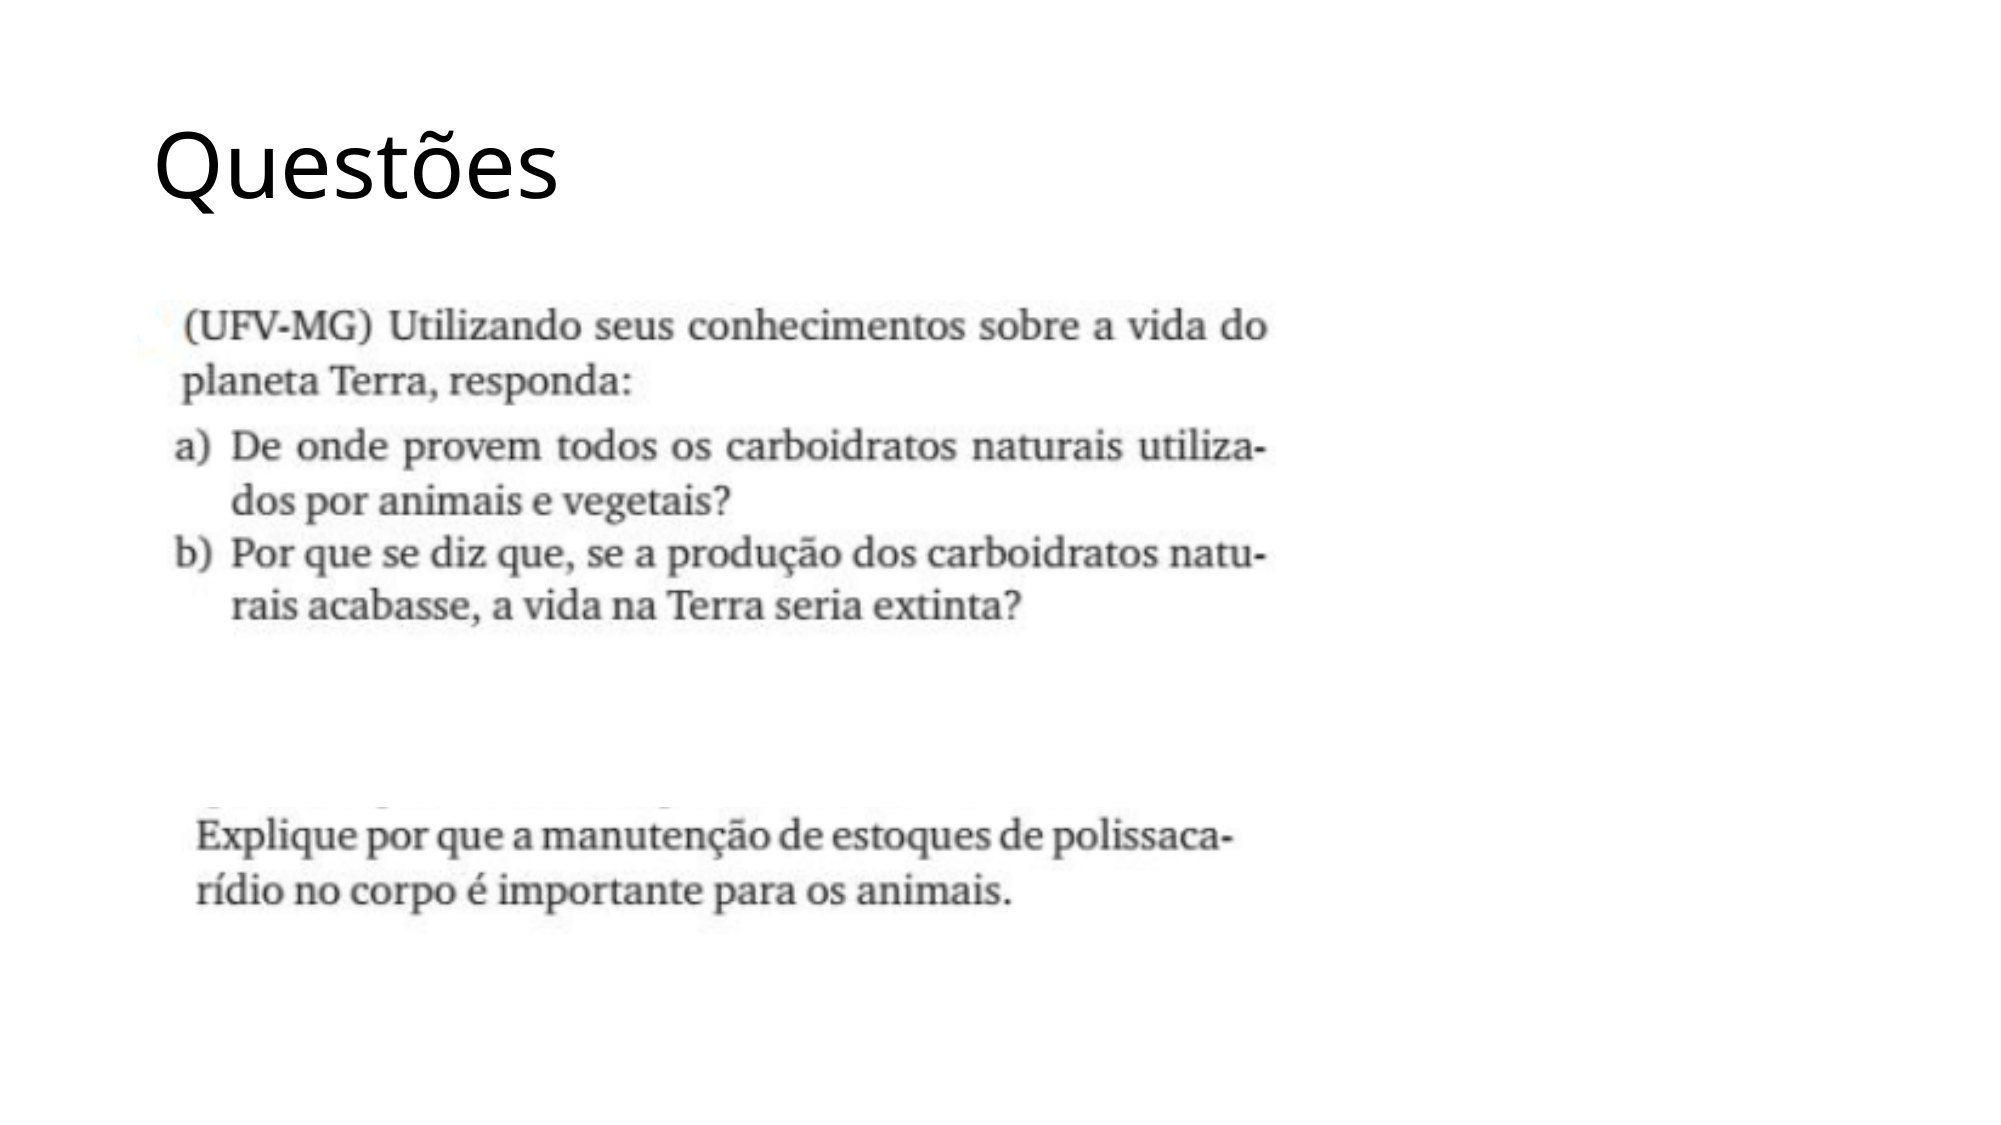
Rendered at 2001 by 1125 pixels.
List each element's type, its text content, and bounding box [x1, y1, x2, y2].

title Questões [137, 59, 1863, 278]
picture [182, 807, 1262, 944]
picture [137, 299, 1308, 647]
